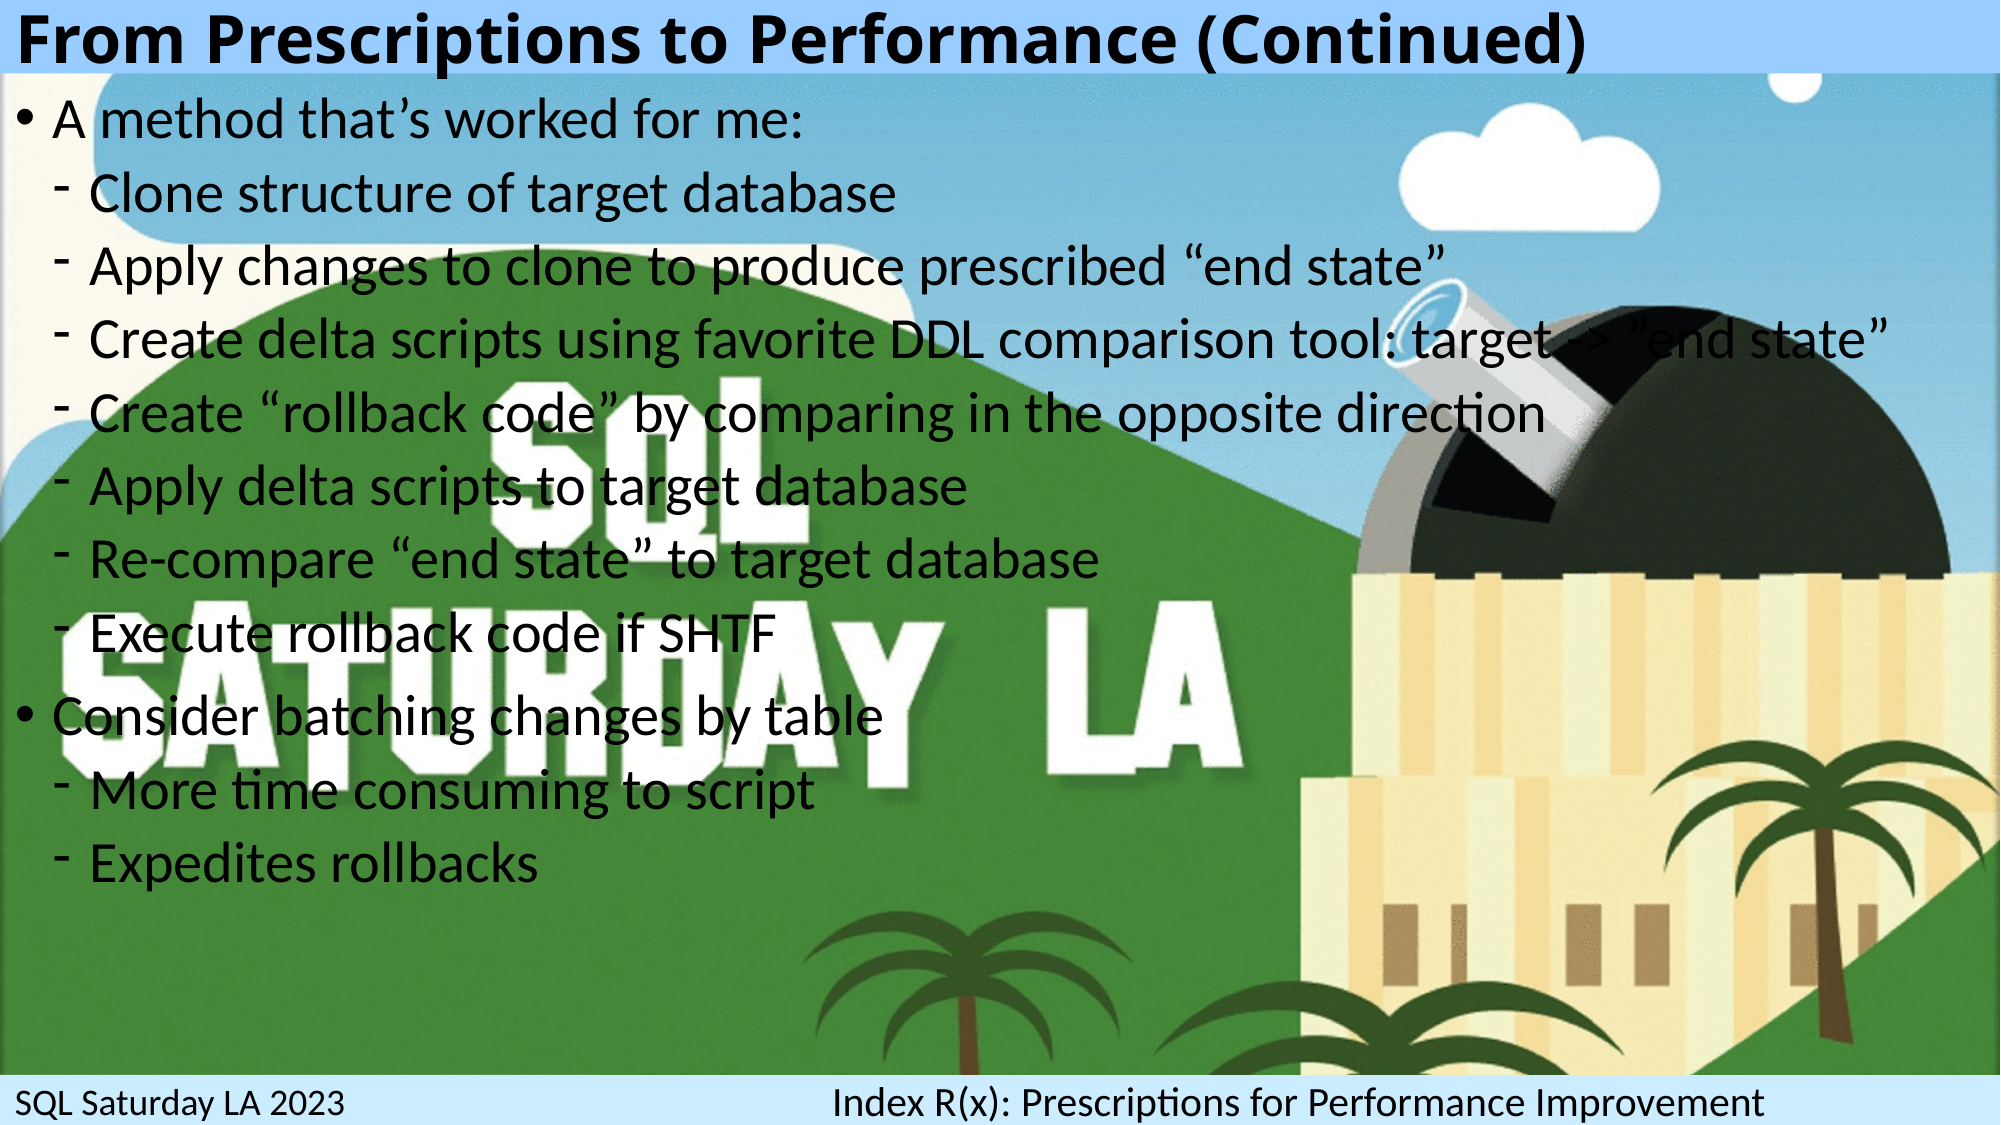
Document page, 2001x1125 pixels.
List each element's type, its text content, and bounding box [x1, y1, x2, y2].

title From Prescriptions to Performance (Continued) [0, 0, 2000, 74]
list A method that’s worked for me: Clone structure of target database Apply changes to clone to produce prescribed “end state” Create delta scripts using favorite DDL comparison tool: target -> ”end state” Create “rollback code” by comparing in the opposite direction Apply delta scripts to target database Re-compare “end state” to target database Execute rollback code if SHTF Consider batching changes by table More time consuming to script Expedites rollbacks [0, 74, 2000, 1075]
